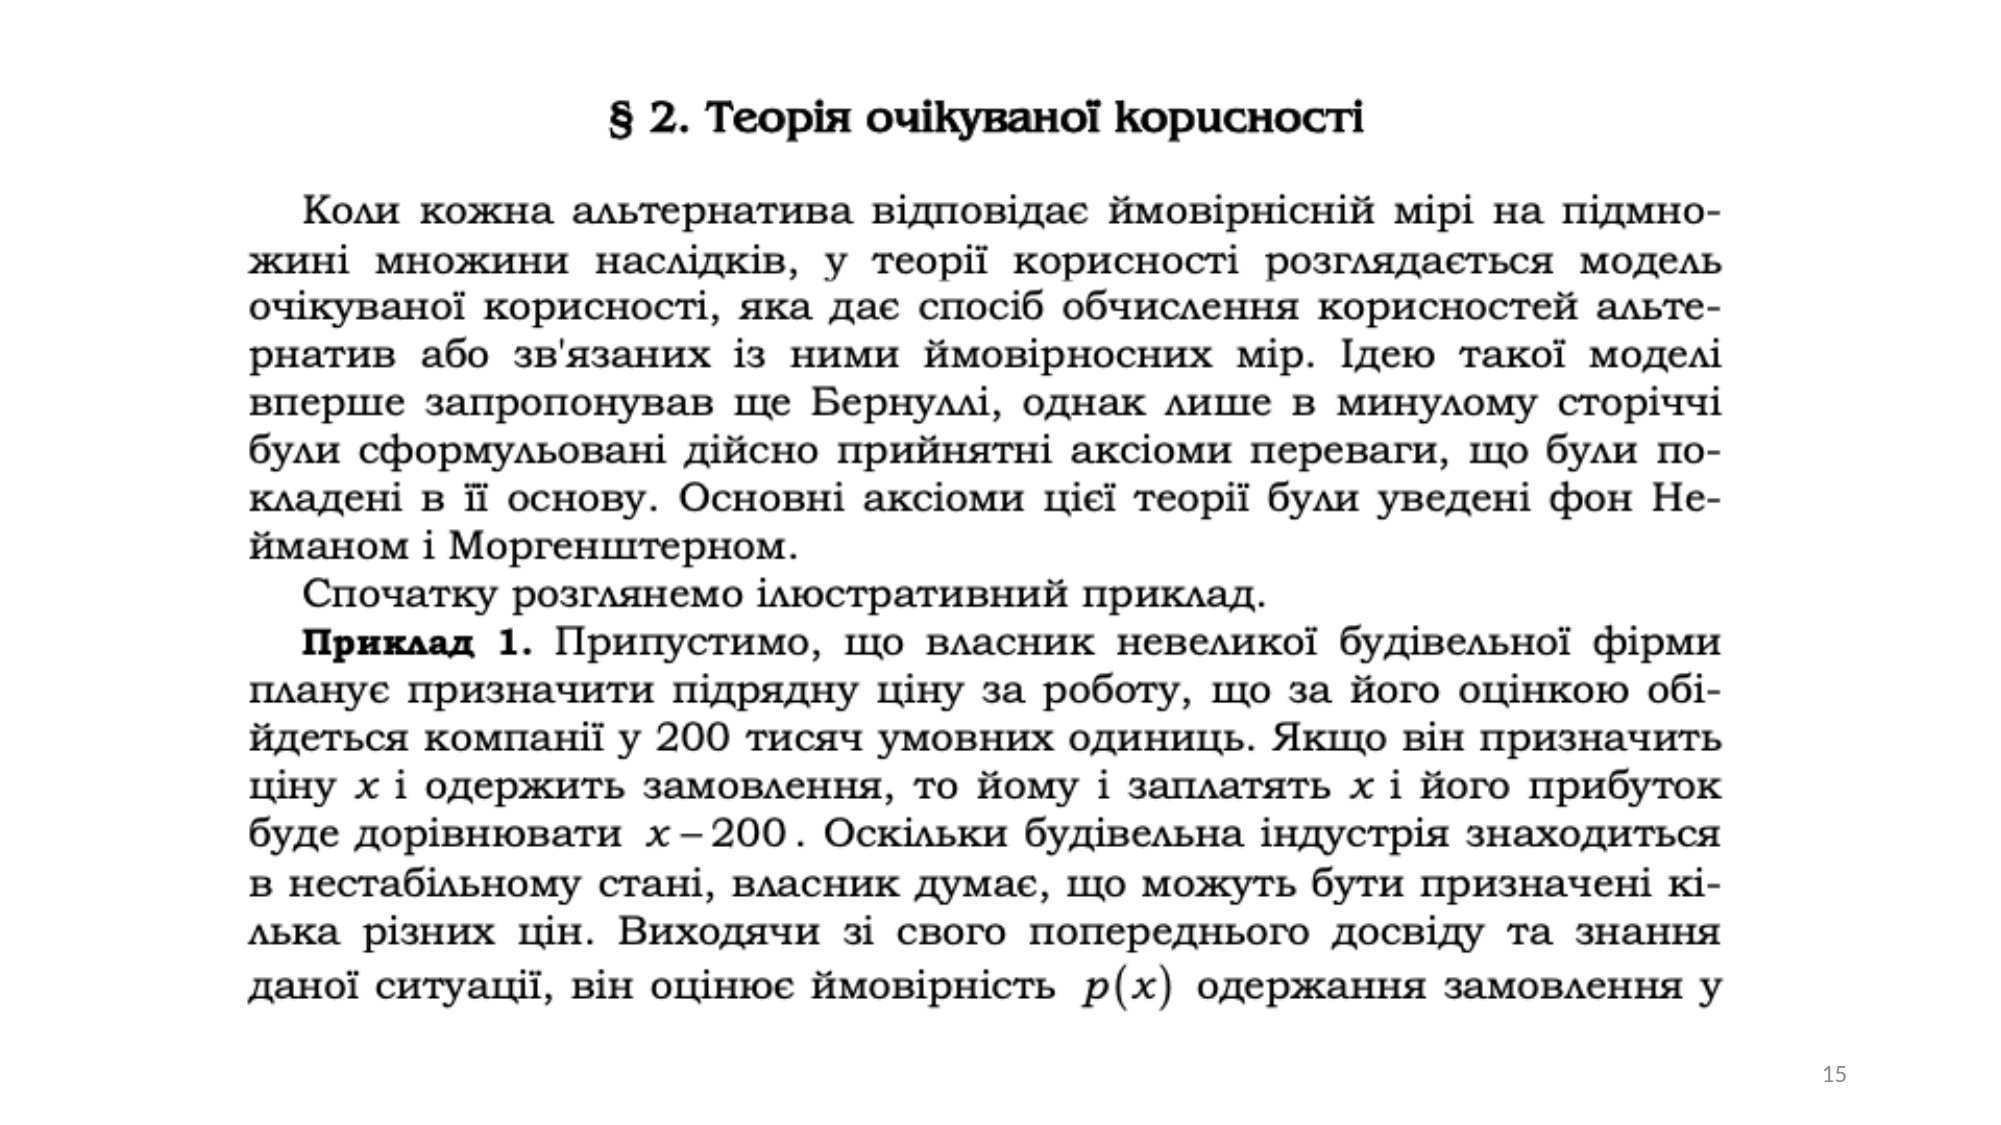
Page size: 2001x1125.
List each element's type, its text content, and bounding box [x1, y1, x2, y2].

picture [221, 76, 1779, 1049]
slide_number 15 [1412, 1042, 1863, 1103]
